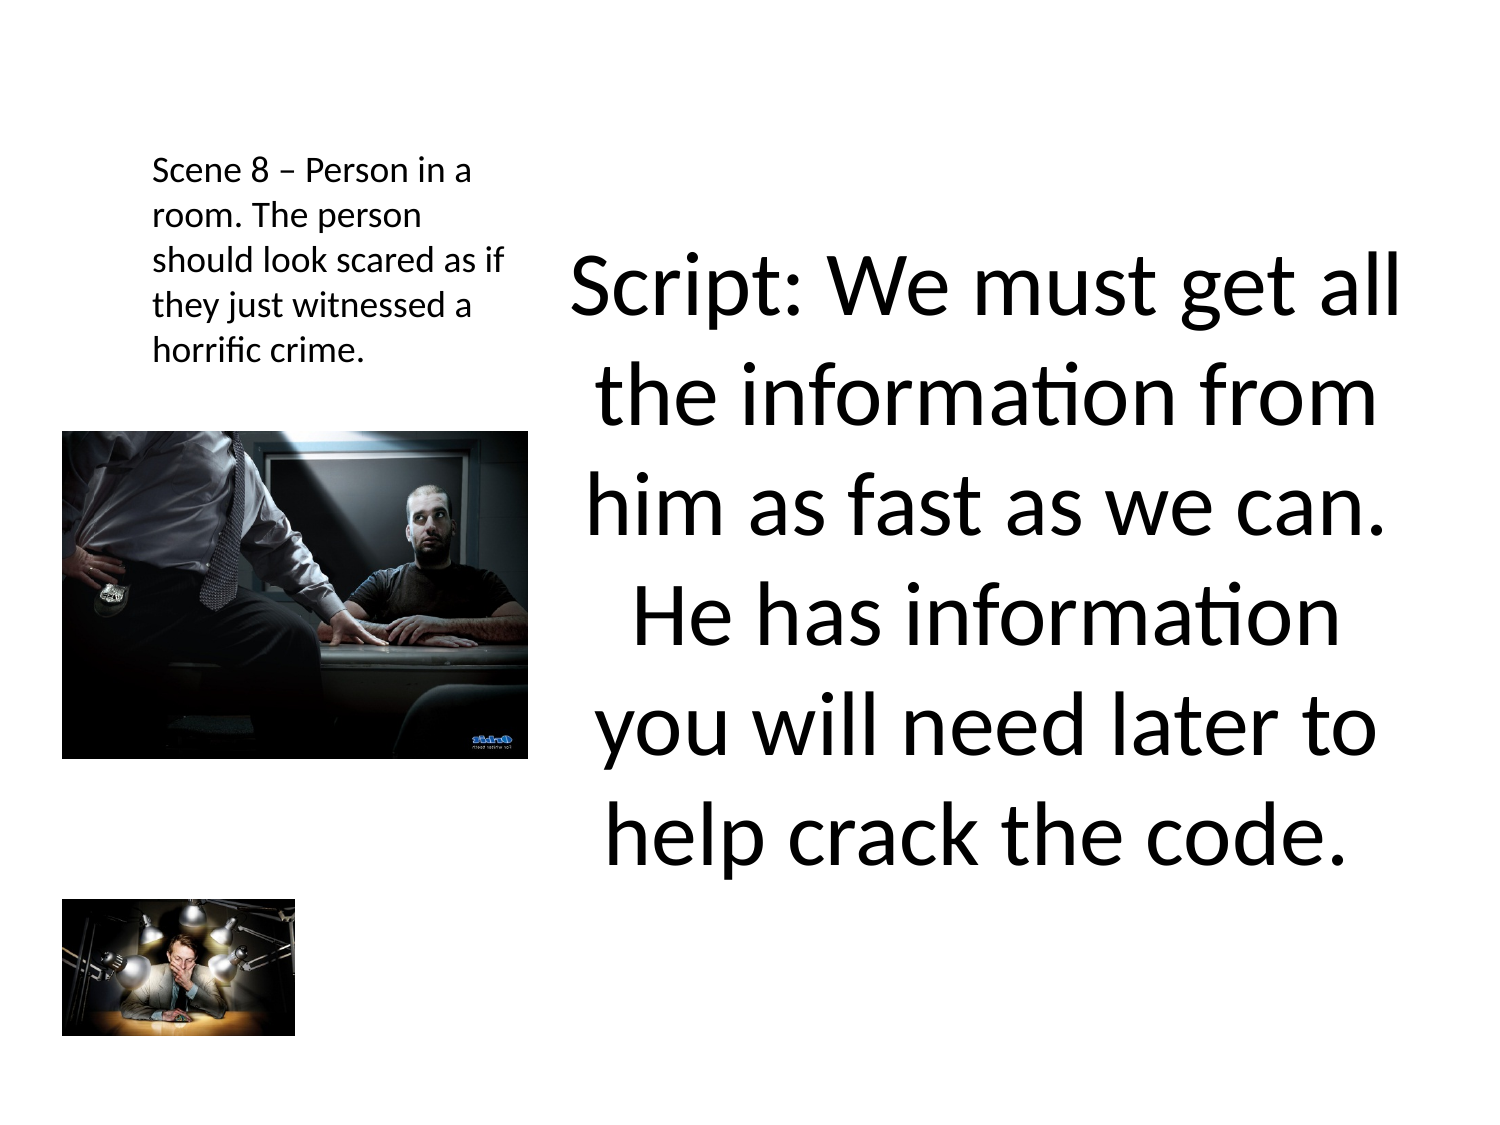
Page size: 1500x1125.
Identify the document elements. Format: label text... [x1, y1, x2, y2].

text_box Scene 8 – Person in a room. The person should look scared as if they just witnessed a horrific crime. [137, 137, 525, 378]
picture [62, 899, 295, 1036]
title Script: We must get all the information from him as fast as we can. He has information you will need later to help crack the code. [549, 45, 1425, 1063]
picture [62, 431, 529, 759]
